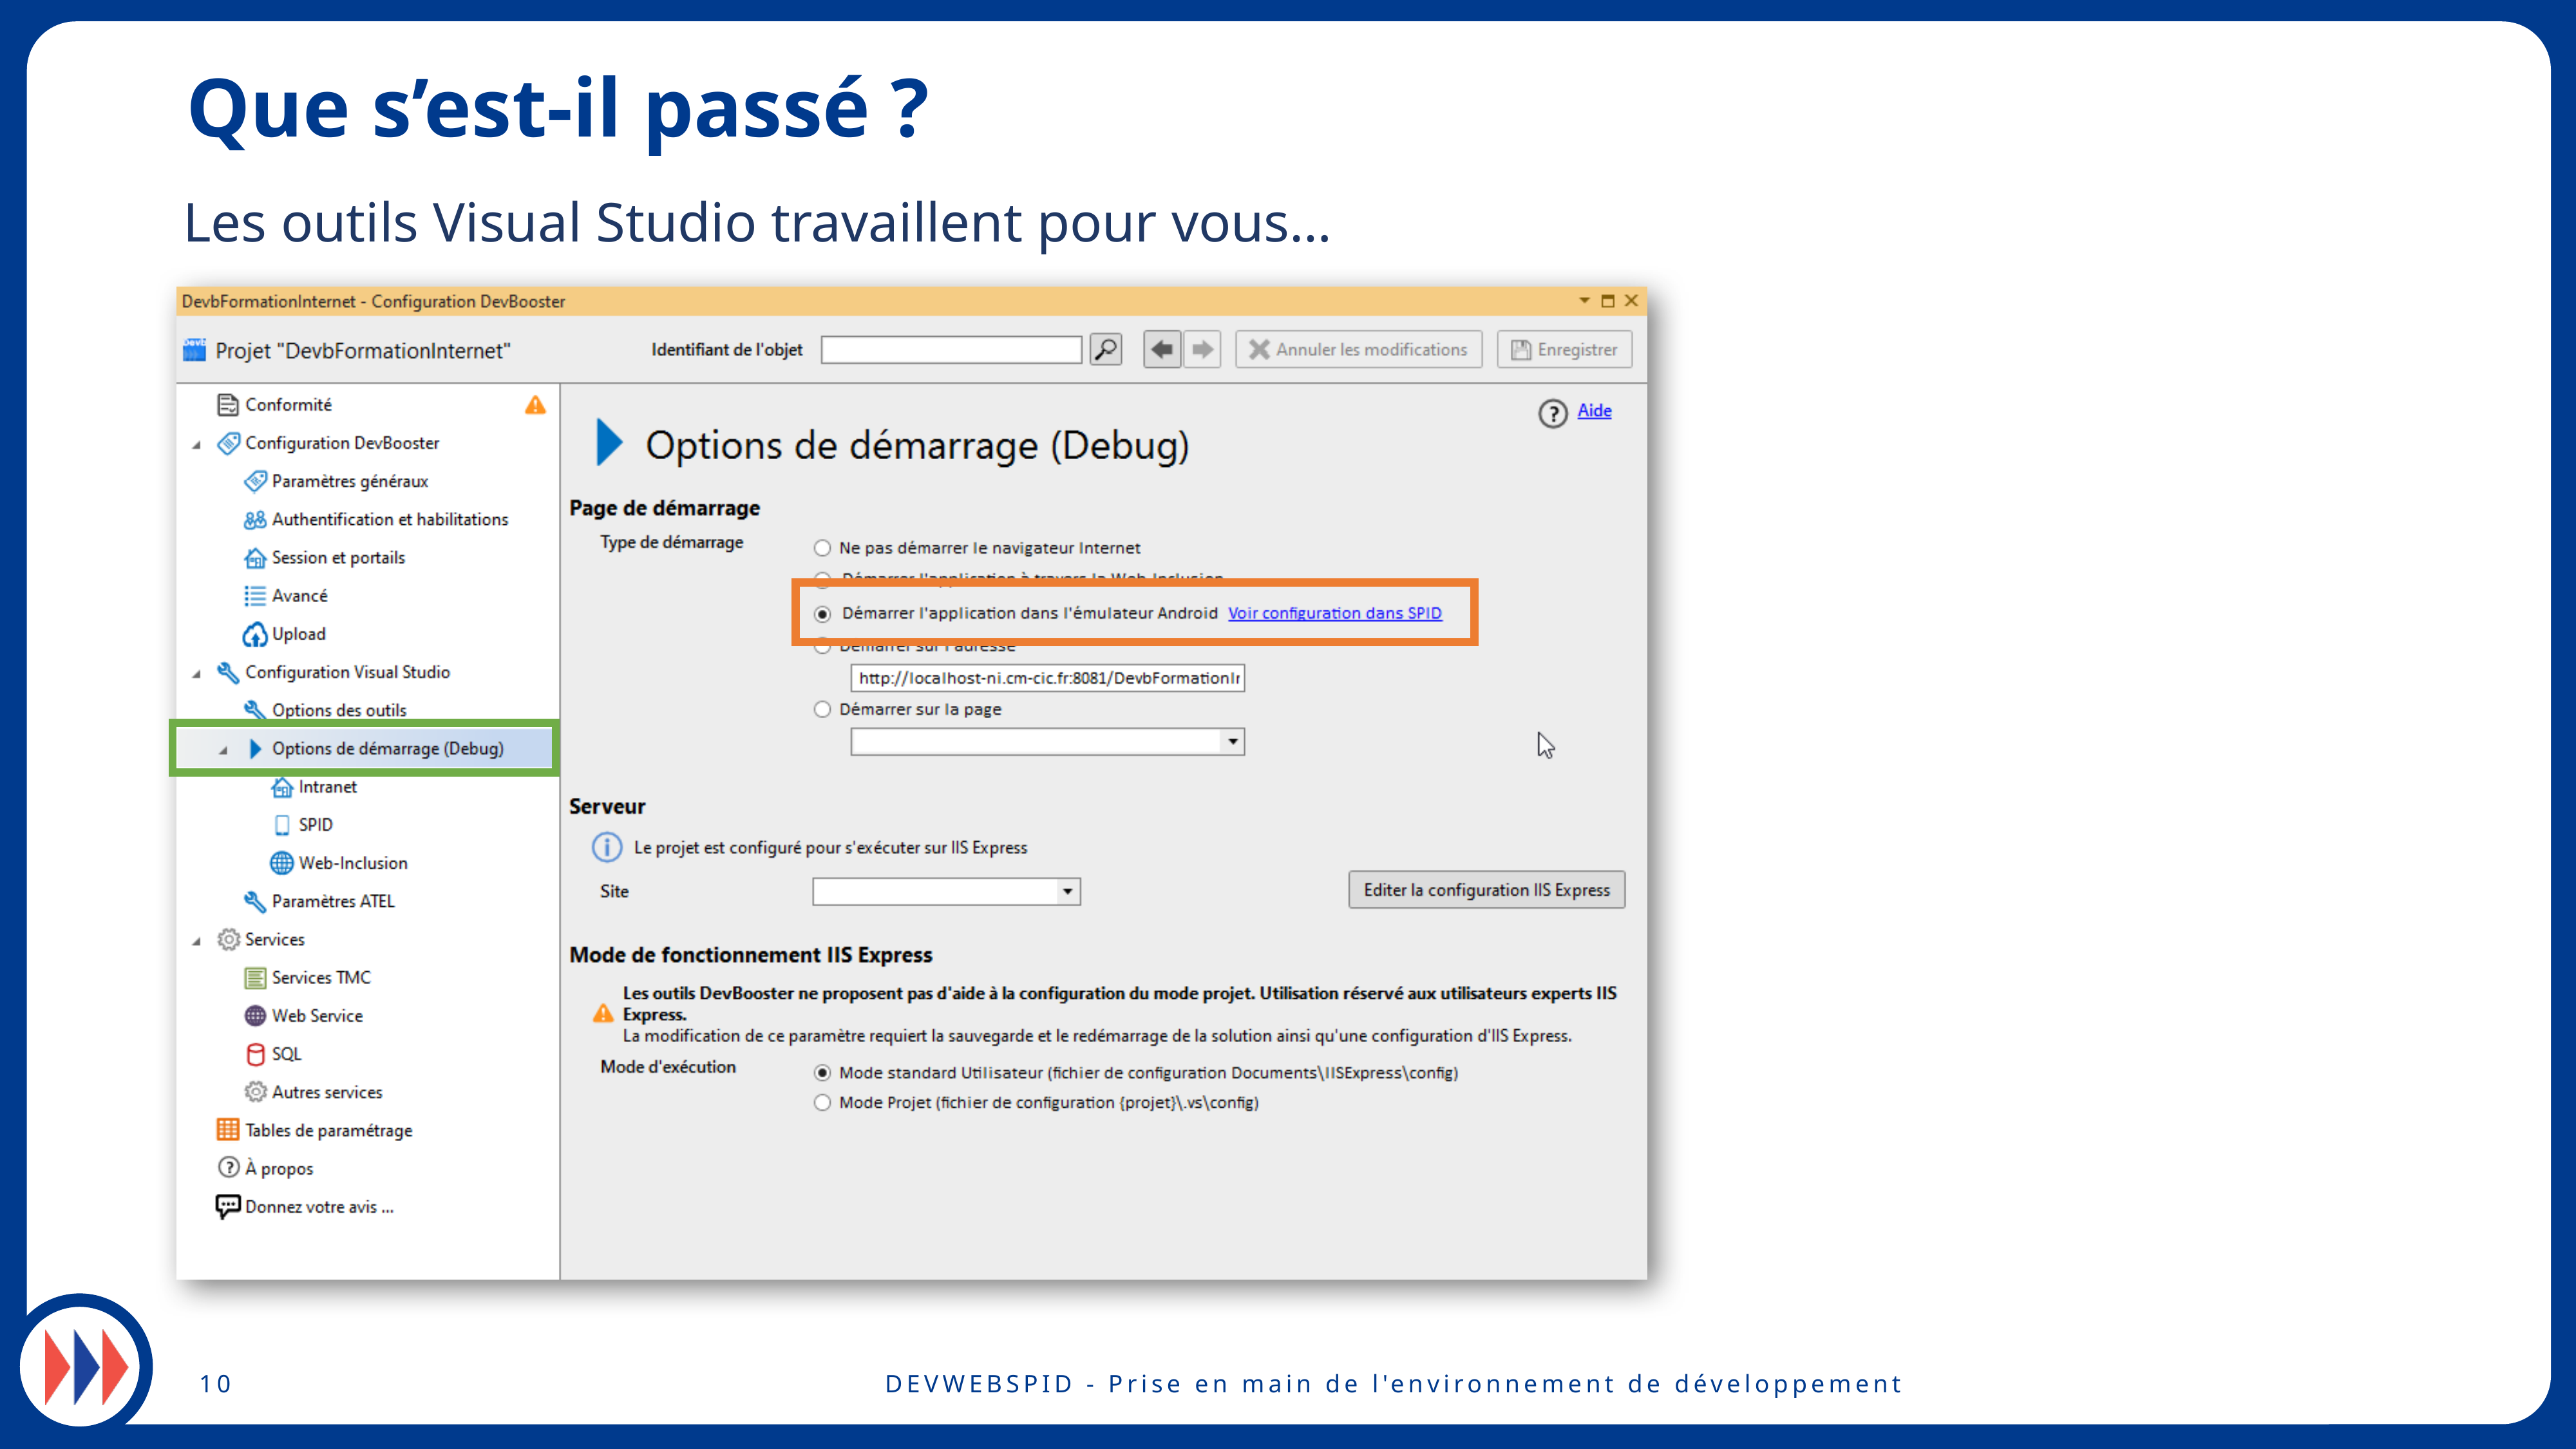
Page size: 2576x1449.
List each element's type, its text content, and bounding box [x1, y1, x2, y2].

text_box [172, 723, 176, 773]
slide_number 10 [189, 1361, 300, 1409]
picture [45, 1329, 129, 1405]
picture [176, 287, 1647, 1280]
list Les outils Visual Studio travaillent pour vous… [173, 184, 2505, 258]
footer DEVWEBSPID - Prise en main de l'environnement de développement [300, 1361, 2505, 1409]
title Que s’est-il passé ? [176, 62, 2505, 174]
